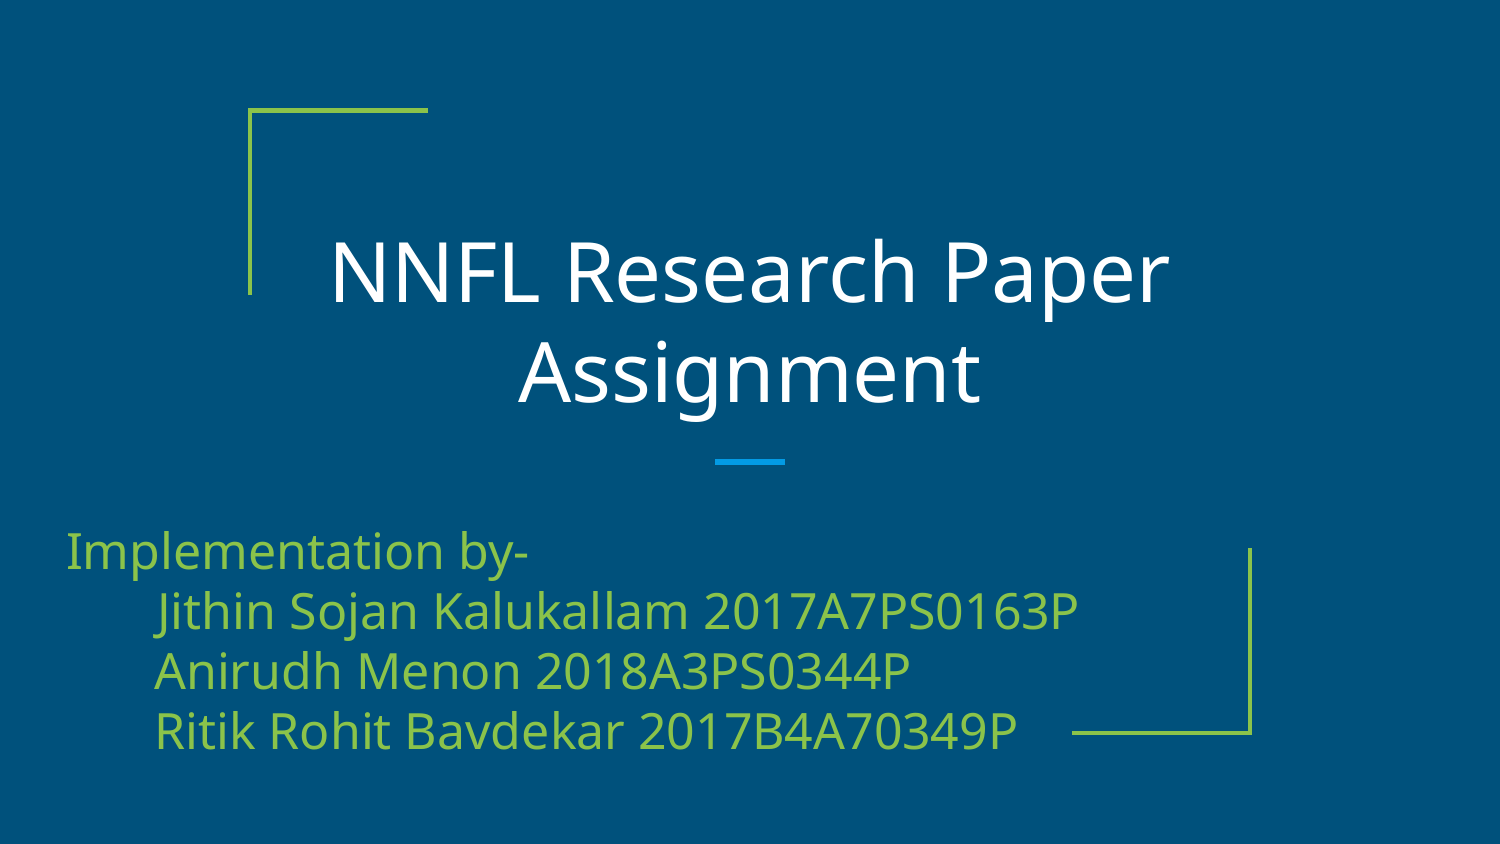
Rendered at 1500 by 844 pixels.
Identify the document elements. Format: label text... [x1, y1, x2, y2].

subtitle Implementation by- Jithin Sojan Kalukallam 2017A7PS0163P Anirudh Menon 2018A3PS0344P Ritik Rohit Bavdekar 2017B4A70349P [51, 504, 1449, 818]
title NNFL Research Paper Assignment [275, 195, 1225, 435]
